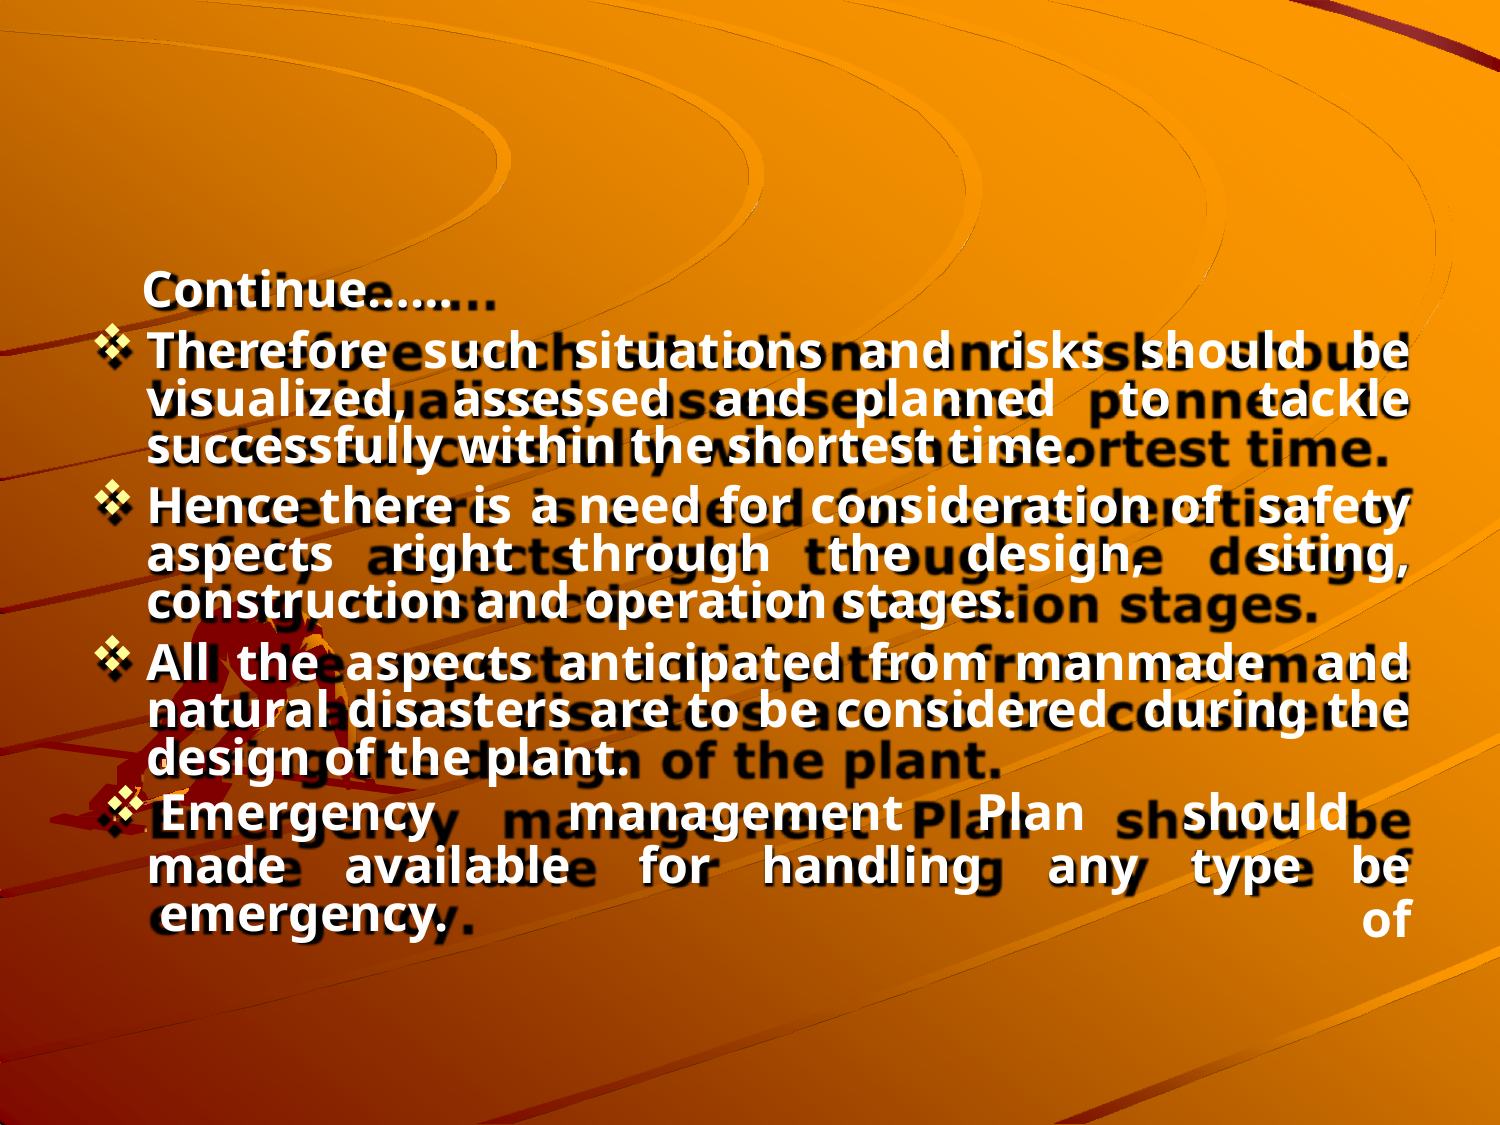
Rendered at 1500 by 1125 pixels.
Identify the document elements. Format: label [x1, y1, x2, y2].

text_box [60, 241, 1446, 978]
picture [0, 0, 1500, 1125]
